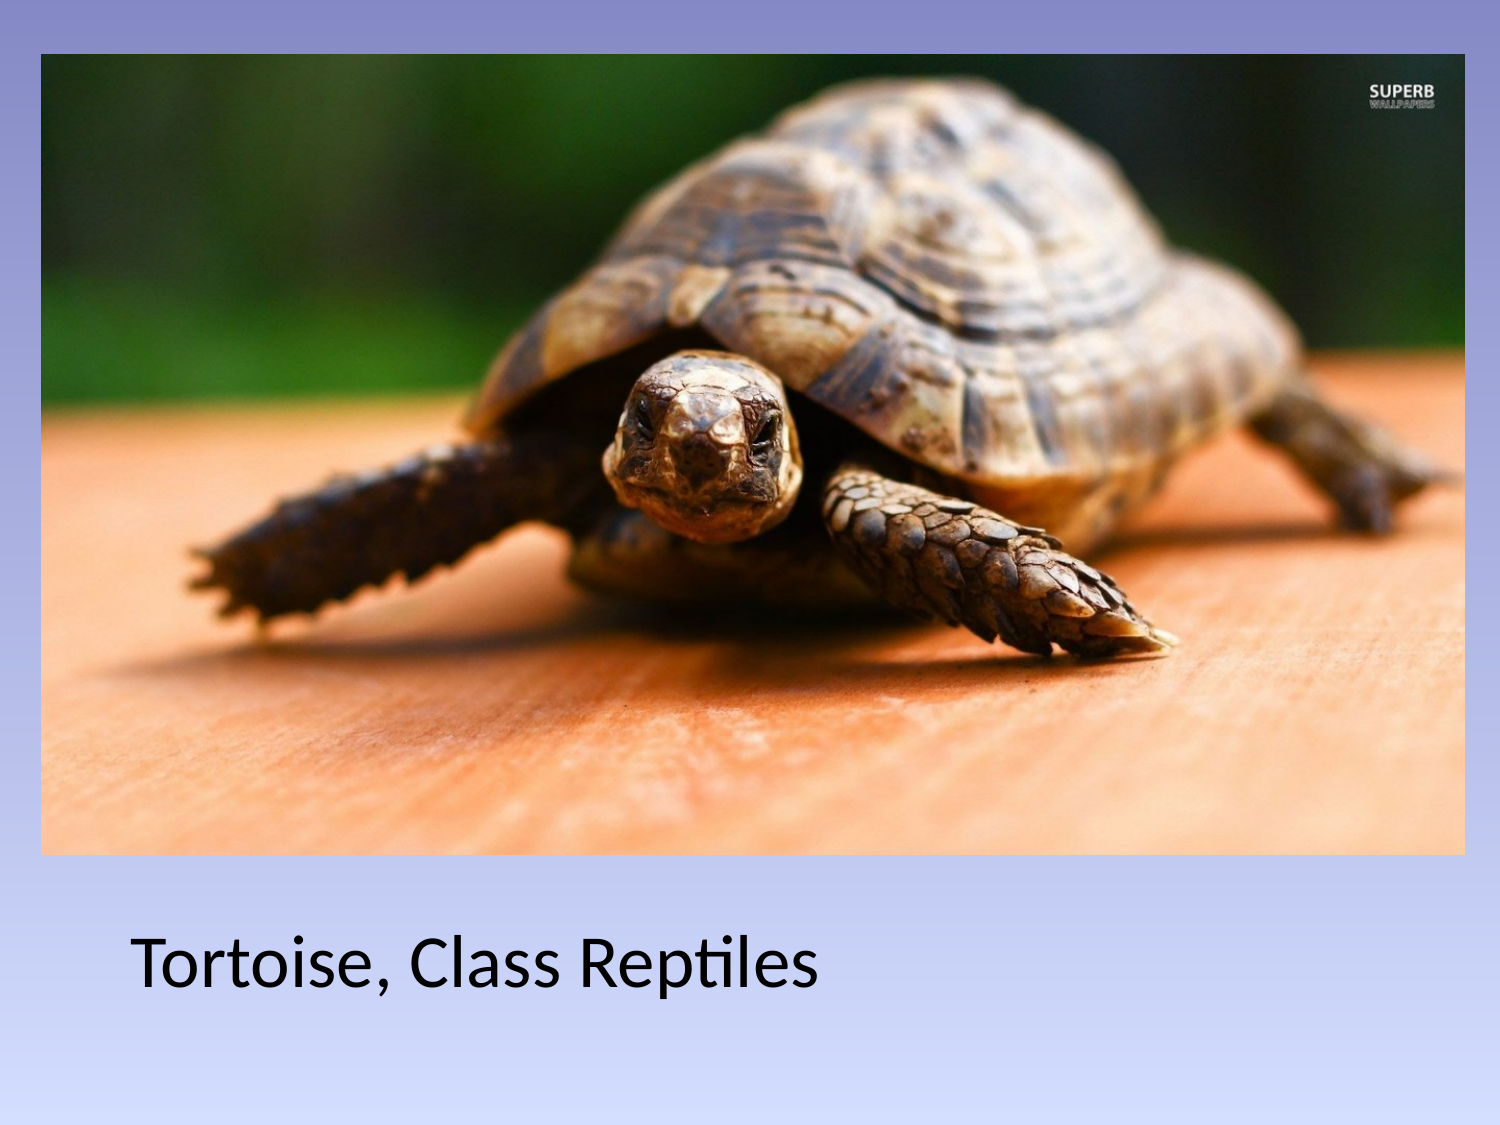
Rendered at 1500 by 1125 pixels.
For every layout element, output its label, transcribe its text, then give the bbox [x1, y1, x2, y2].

text_box Tortoise, Class Reptiles [115, 904, 835, 1010]
picture [40, 54, 1465, 855]
